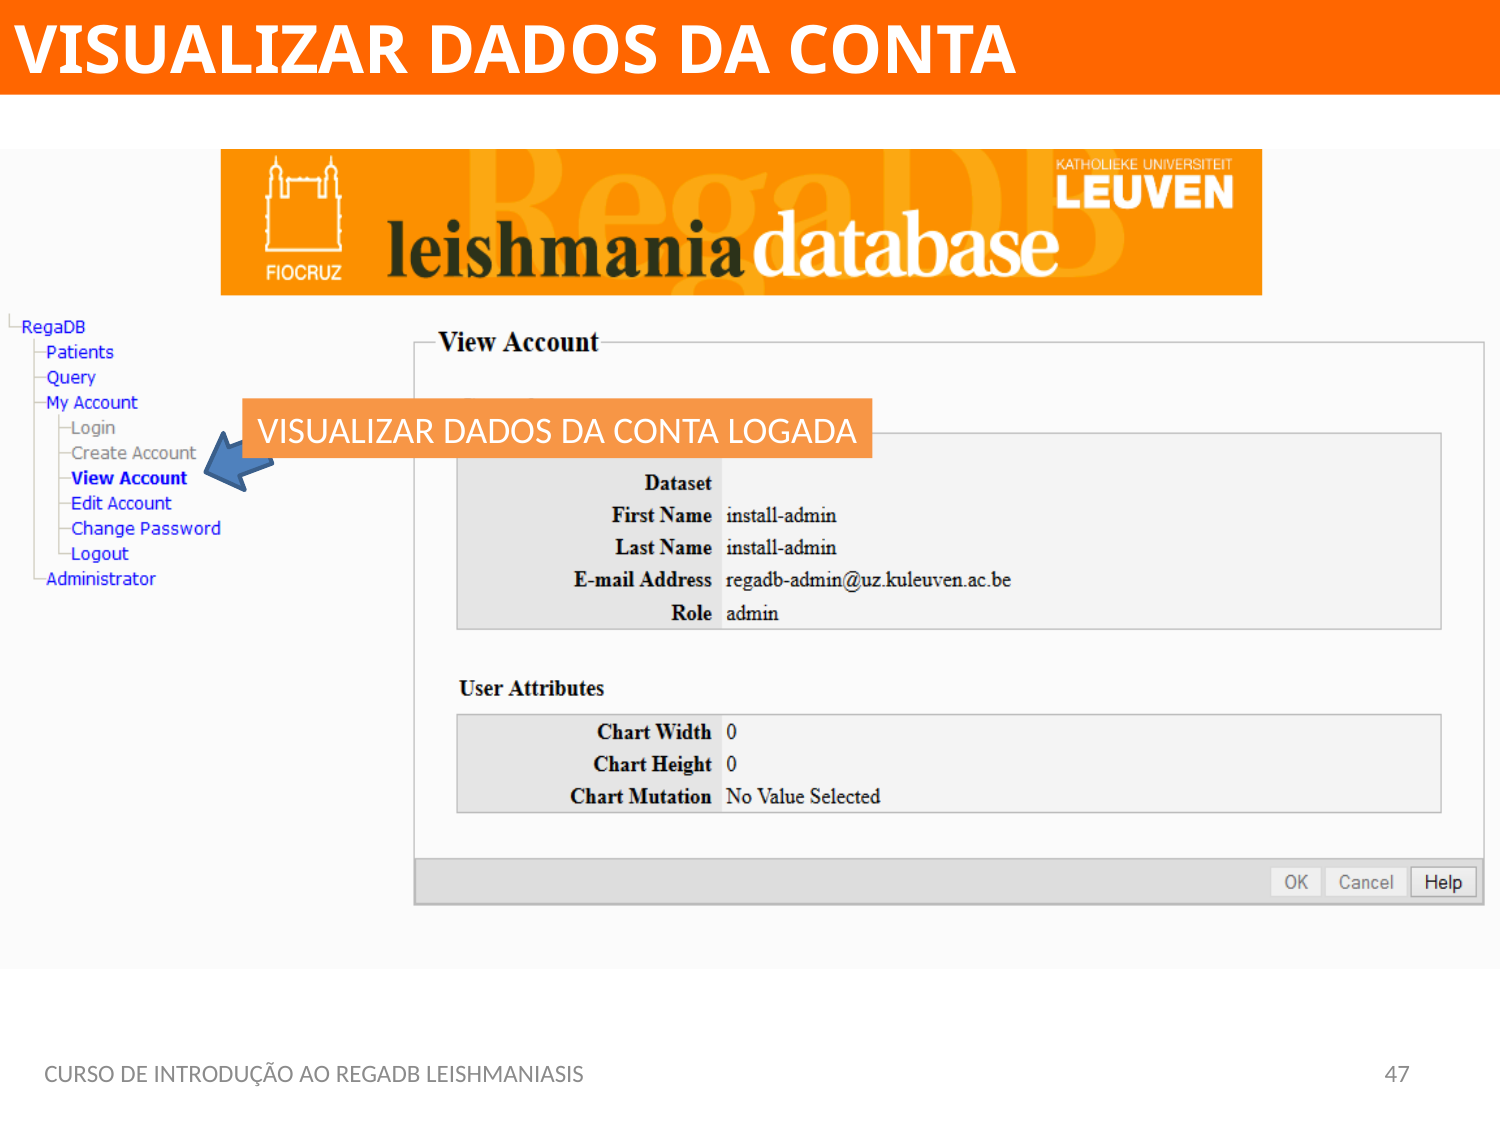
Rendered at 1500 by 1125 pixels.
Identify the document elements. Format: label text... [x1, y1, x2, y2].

picture [0, 148, 1500, 969]
footer CURSO DE INTRODUÇÃO AO REGADB LEISHMANIASIS [29, 1042, 988, 1103]
slide_number 47 [1074, 1042, 1425, 1103]
text_box VISUALIZAR DADOS DA CONTA [0, 0, 1500, 95]
